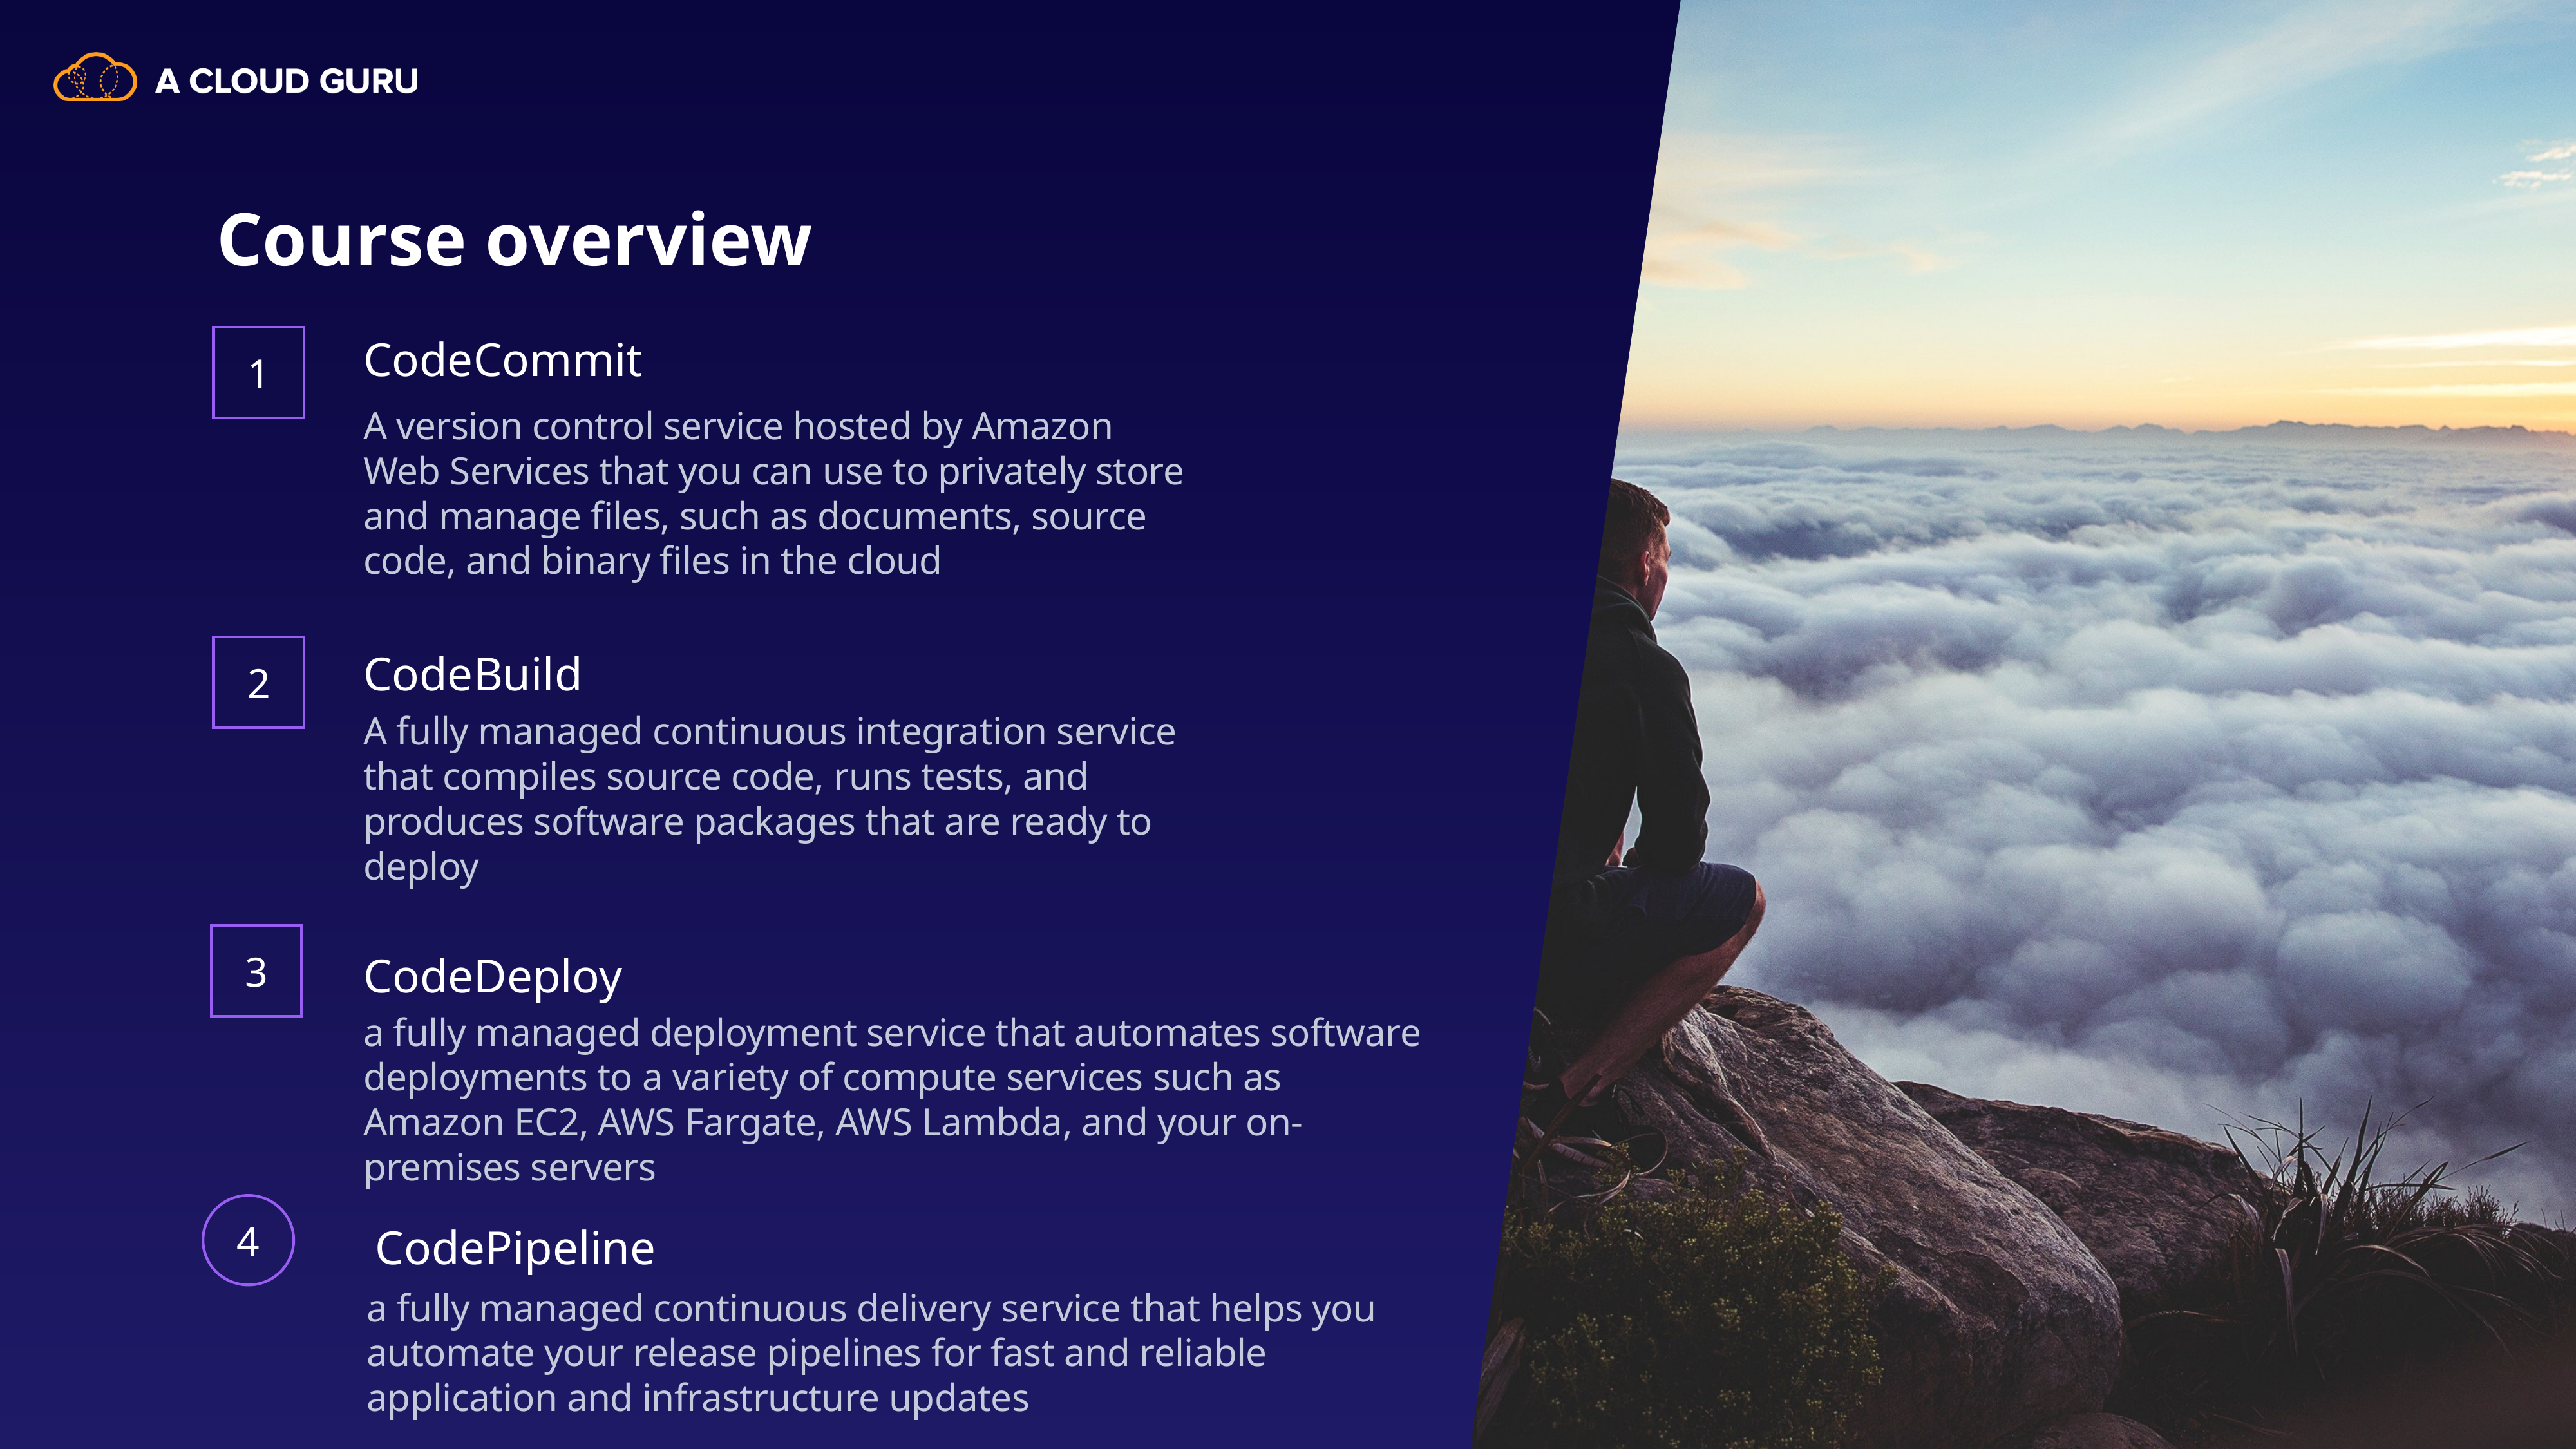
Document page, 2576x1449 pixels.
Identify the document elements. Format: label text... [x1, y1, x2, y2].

list a fully managed deployment service that automates software deployments to a variety of compute services such as Amazon EC2, AWS Fargate, AWS Lambda, and your on-premises servers [354, 1003, 1436, 1196]
text_box CodePipeline [366, 1214, 666, 1279]
list Course overview [211, 187, 831, 287]
list 3 [210, 924, 303, 1018]
list A version control service hosted by Amazon Web Services that you can use to privately store and manage files, such as documents, source code, and binary files in the cloud [354, 397, 1205, 589]
list 1 [212, 326, 305, 419]
picture [1472, 0, 2576, 1449]
picture [53, 52, 417, 102]
list A fully managed continuous integration service that compiles source code, runs tests, and produces software packages that are ready to deploy [354, 702, 1205, 895]
text_box a fully managed continuous delivery service that helps you automate your release pipelines for fast and reliable application and infrastructure updates [357, 1279, 1440, 1424]
list 2 [212, 636, 305, 729]
text_box 4 [203, 1195, 294, 1285]
list CodeDeploy [354, 942, 649, 1003]
list CodeBuild [354, 640, 603, 702]
list CodeCommit [354, 326, 678, 392]
